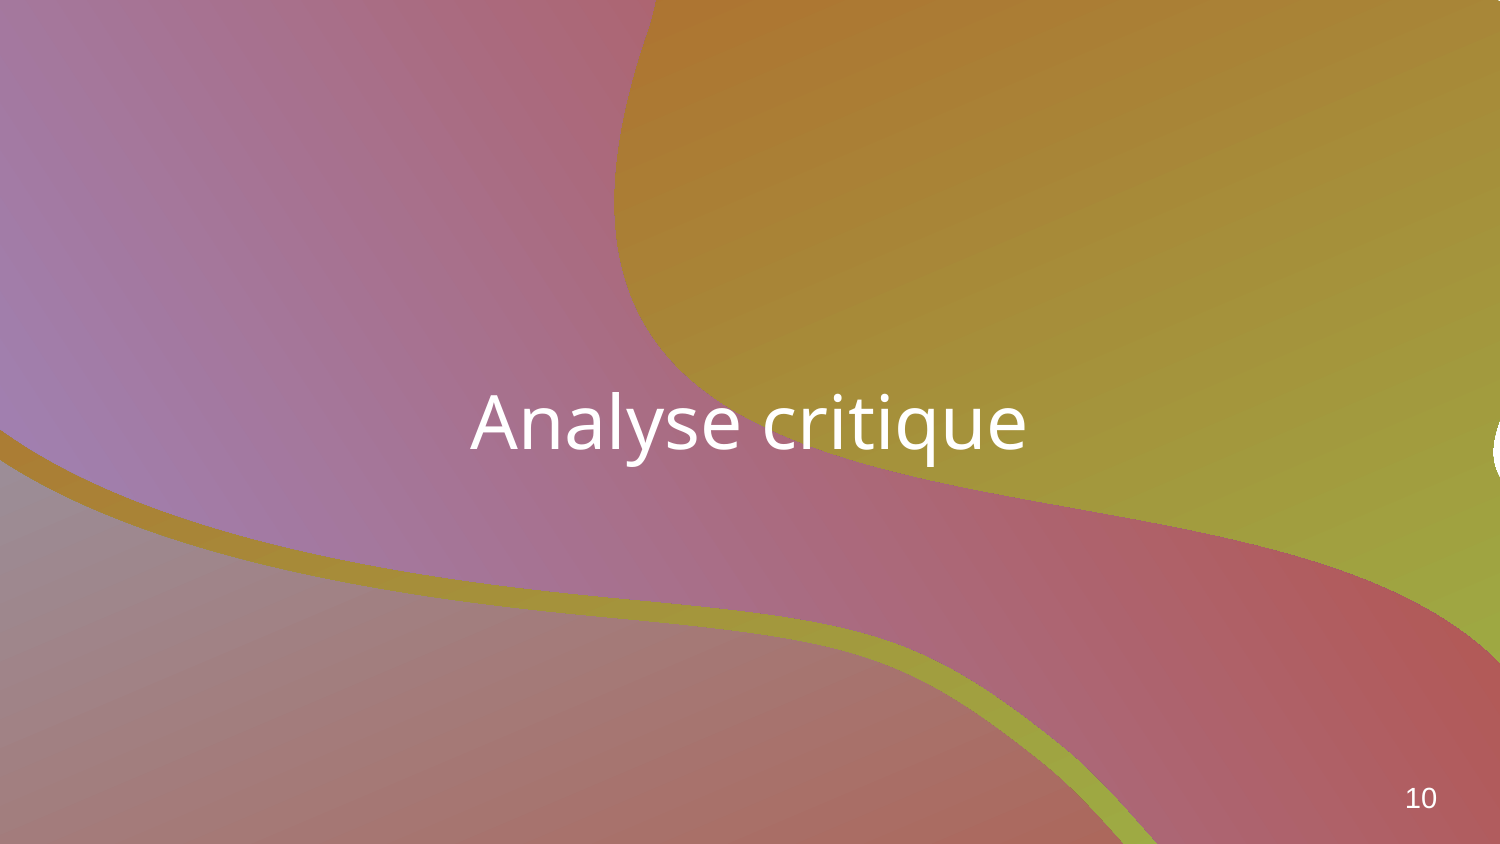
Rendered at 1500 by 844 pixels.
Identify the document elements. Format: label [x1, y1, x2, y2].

text_box [0, 0, 1500, 844]
